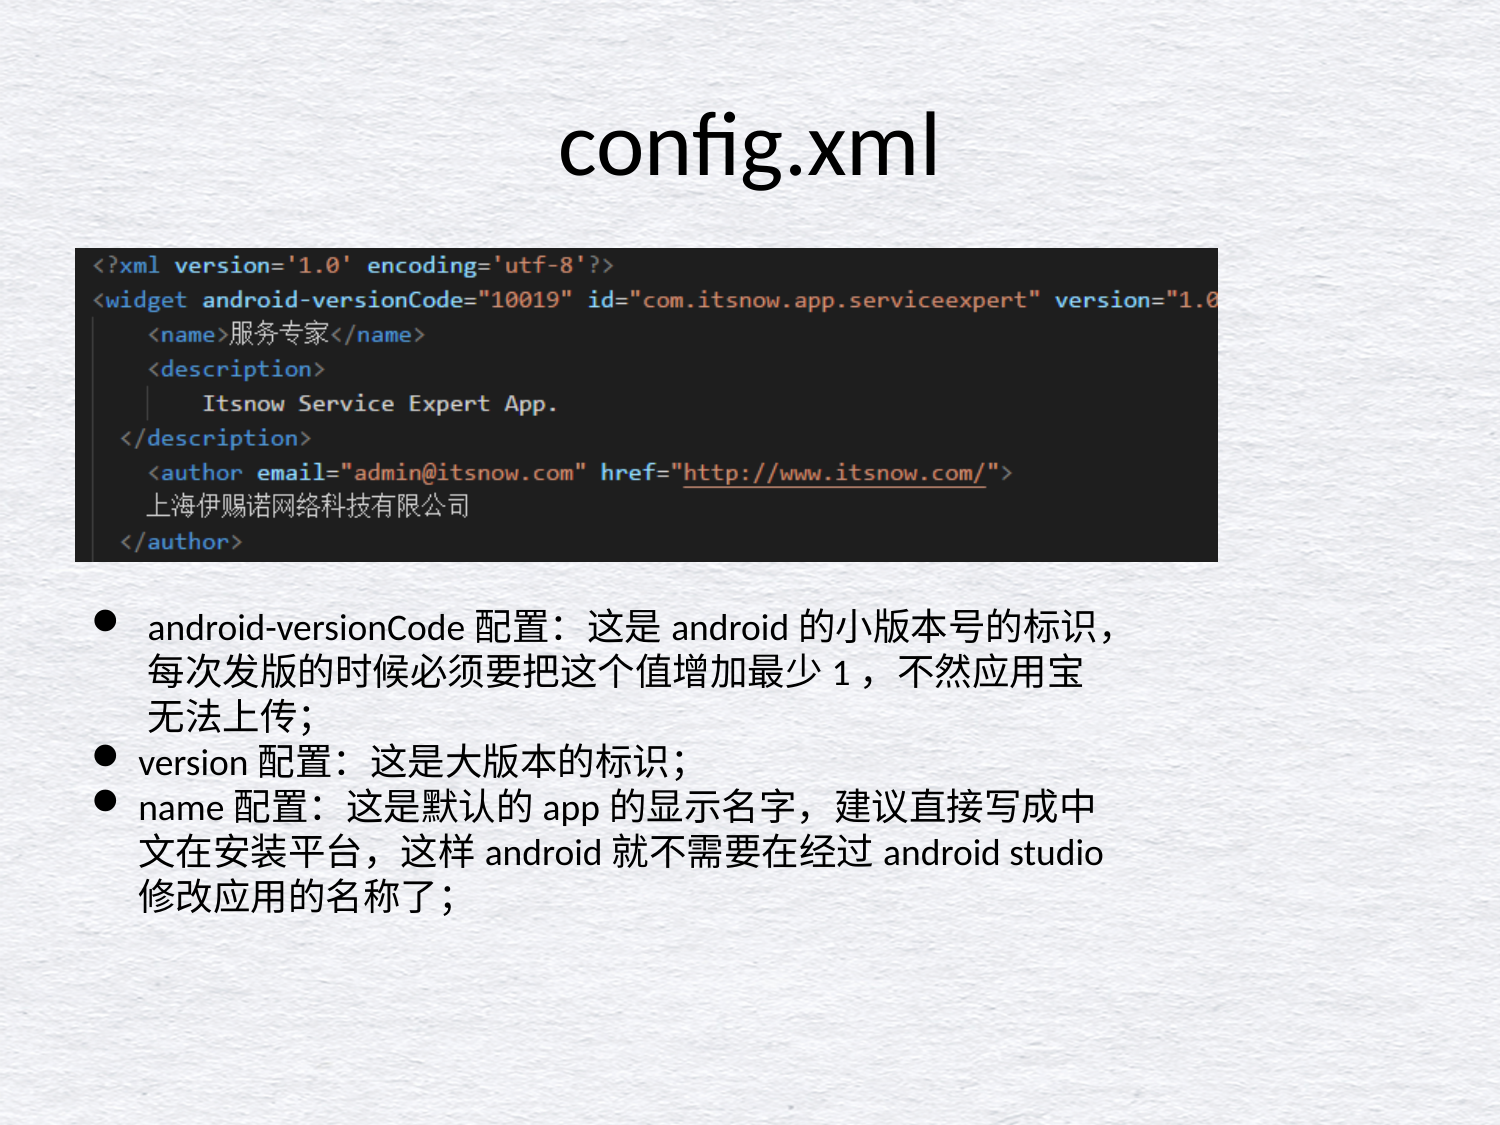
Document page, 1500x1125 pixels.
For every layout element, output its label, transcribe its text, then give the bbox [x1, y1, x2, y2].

picture [0, 0, 1500, 1125]
title config.xml [75, 45, 1425, 233]
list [74, 248, 1218, 562]
text_box android-versionCode配置：这是android的小版本号的标识，每次发版的时候必须要把这个值增加最少1，不然应用宝无法上传； version配置：这是大版本的标识； name配置：这是默认的app的显示名字，建议直接写成中文在安装平台，这样android就不需要在经过android studio修改应用的名称了； [76, 595, 1128, 926]
